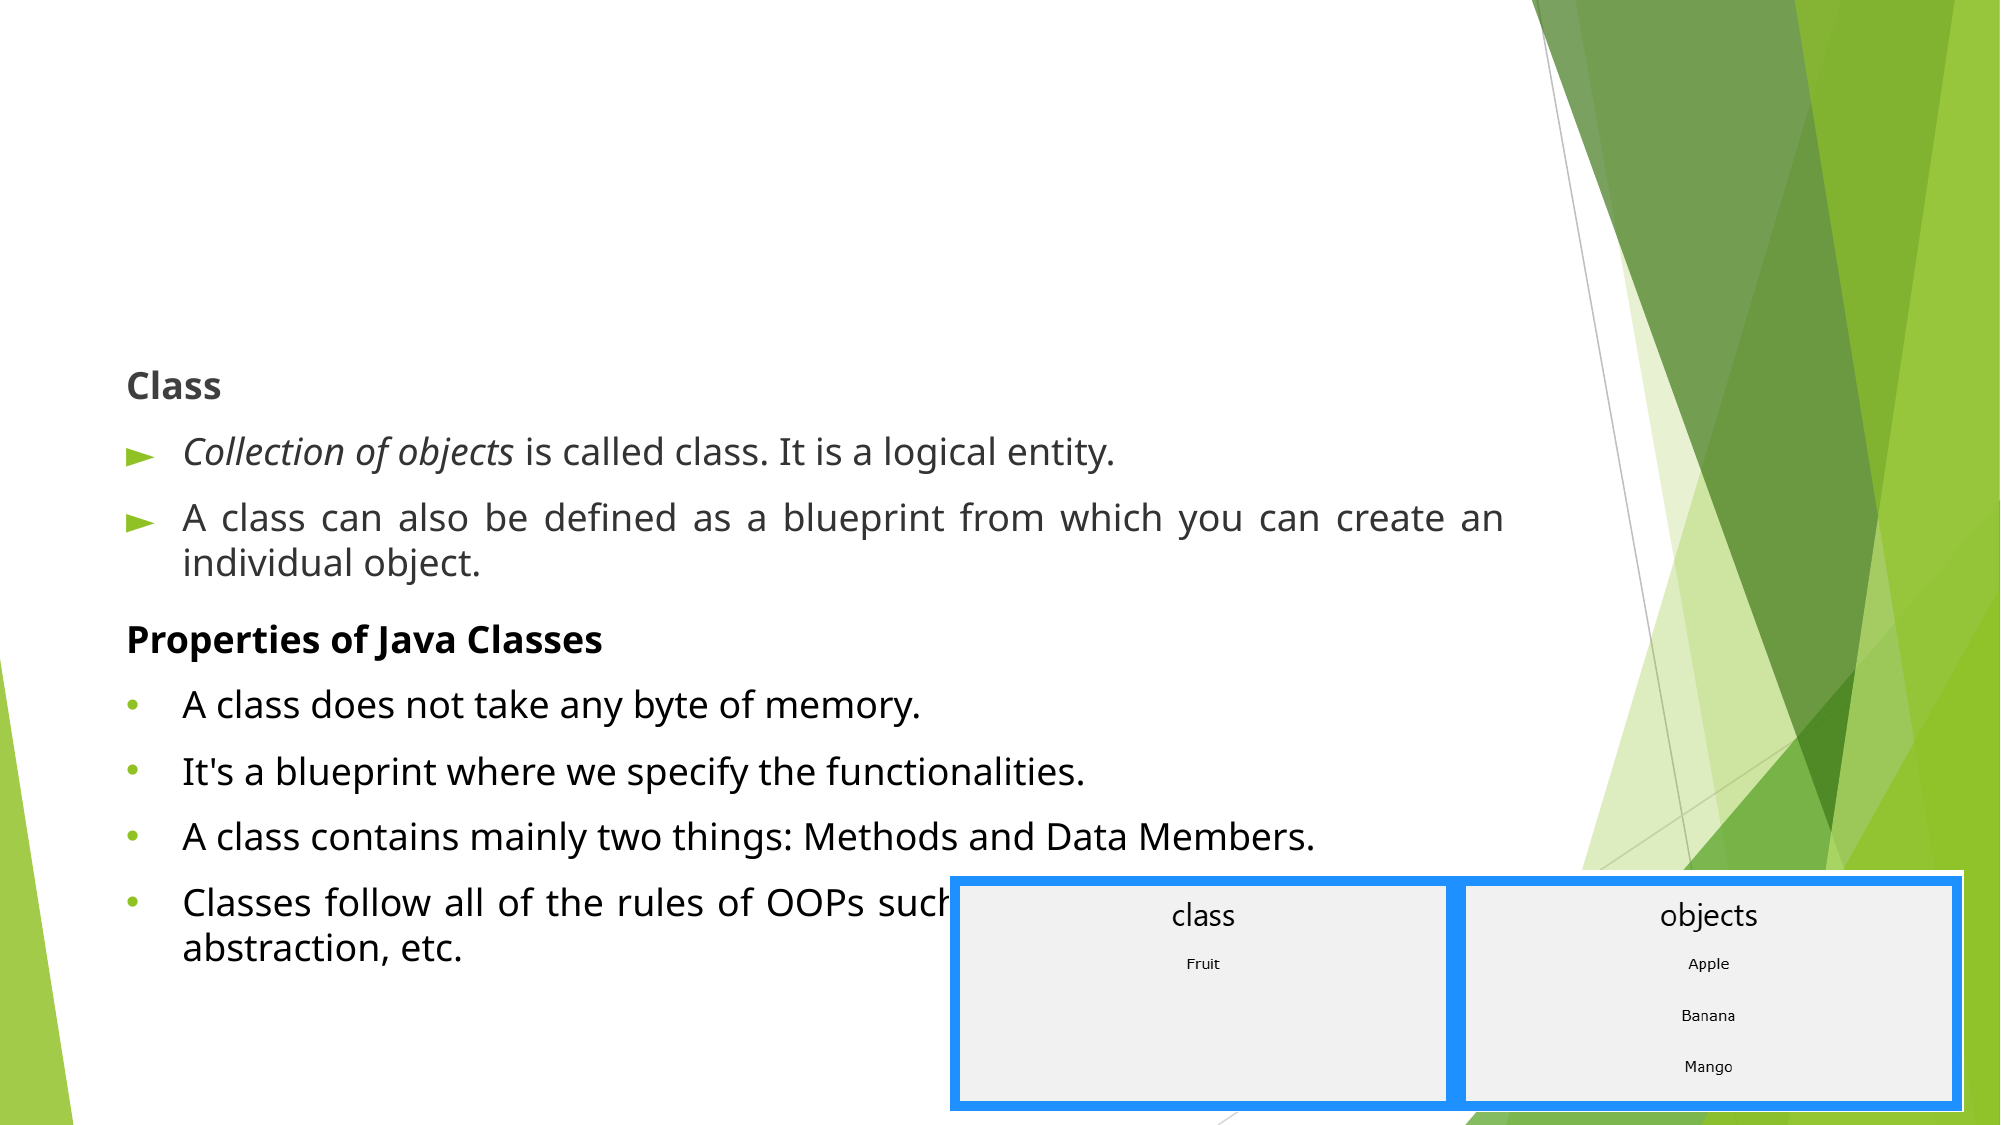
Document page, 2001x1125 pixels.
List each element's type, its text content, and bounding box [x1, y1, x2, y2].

list Class Collection of objects is called class. It is a logical entity. A class can also be defined as a blueprint from which you can create an individual object. Properties of Java Classes A class does not take any byte of memory. It's a blueprint where we specify the functionalities. A class contains mainly two things: Methods and Data Members. Classes follow all of the rules of OOPs such as inheritance, encapsulation, abstraction, etc. [111, 354, 1522, 992]
picture [949, 870, 1964, 1112]
